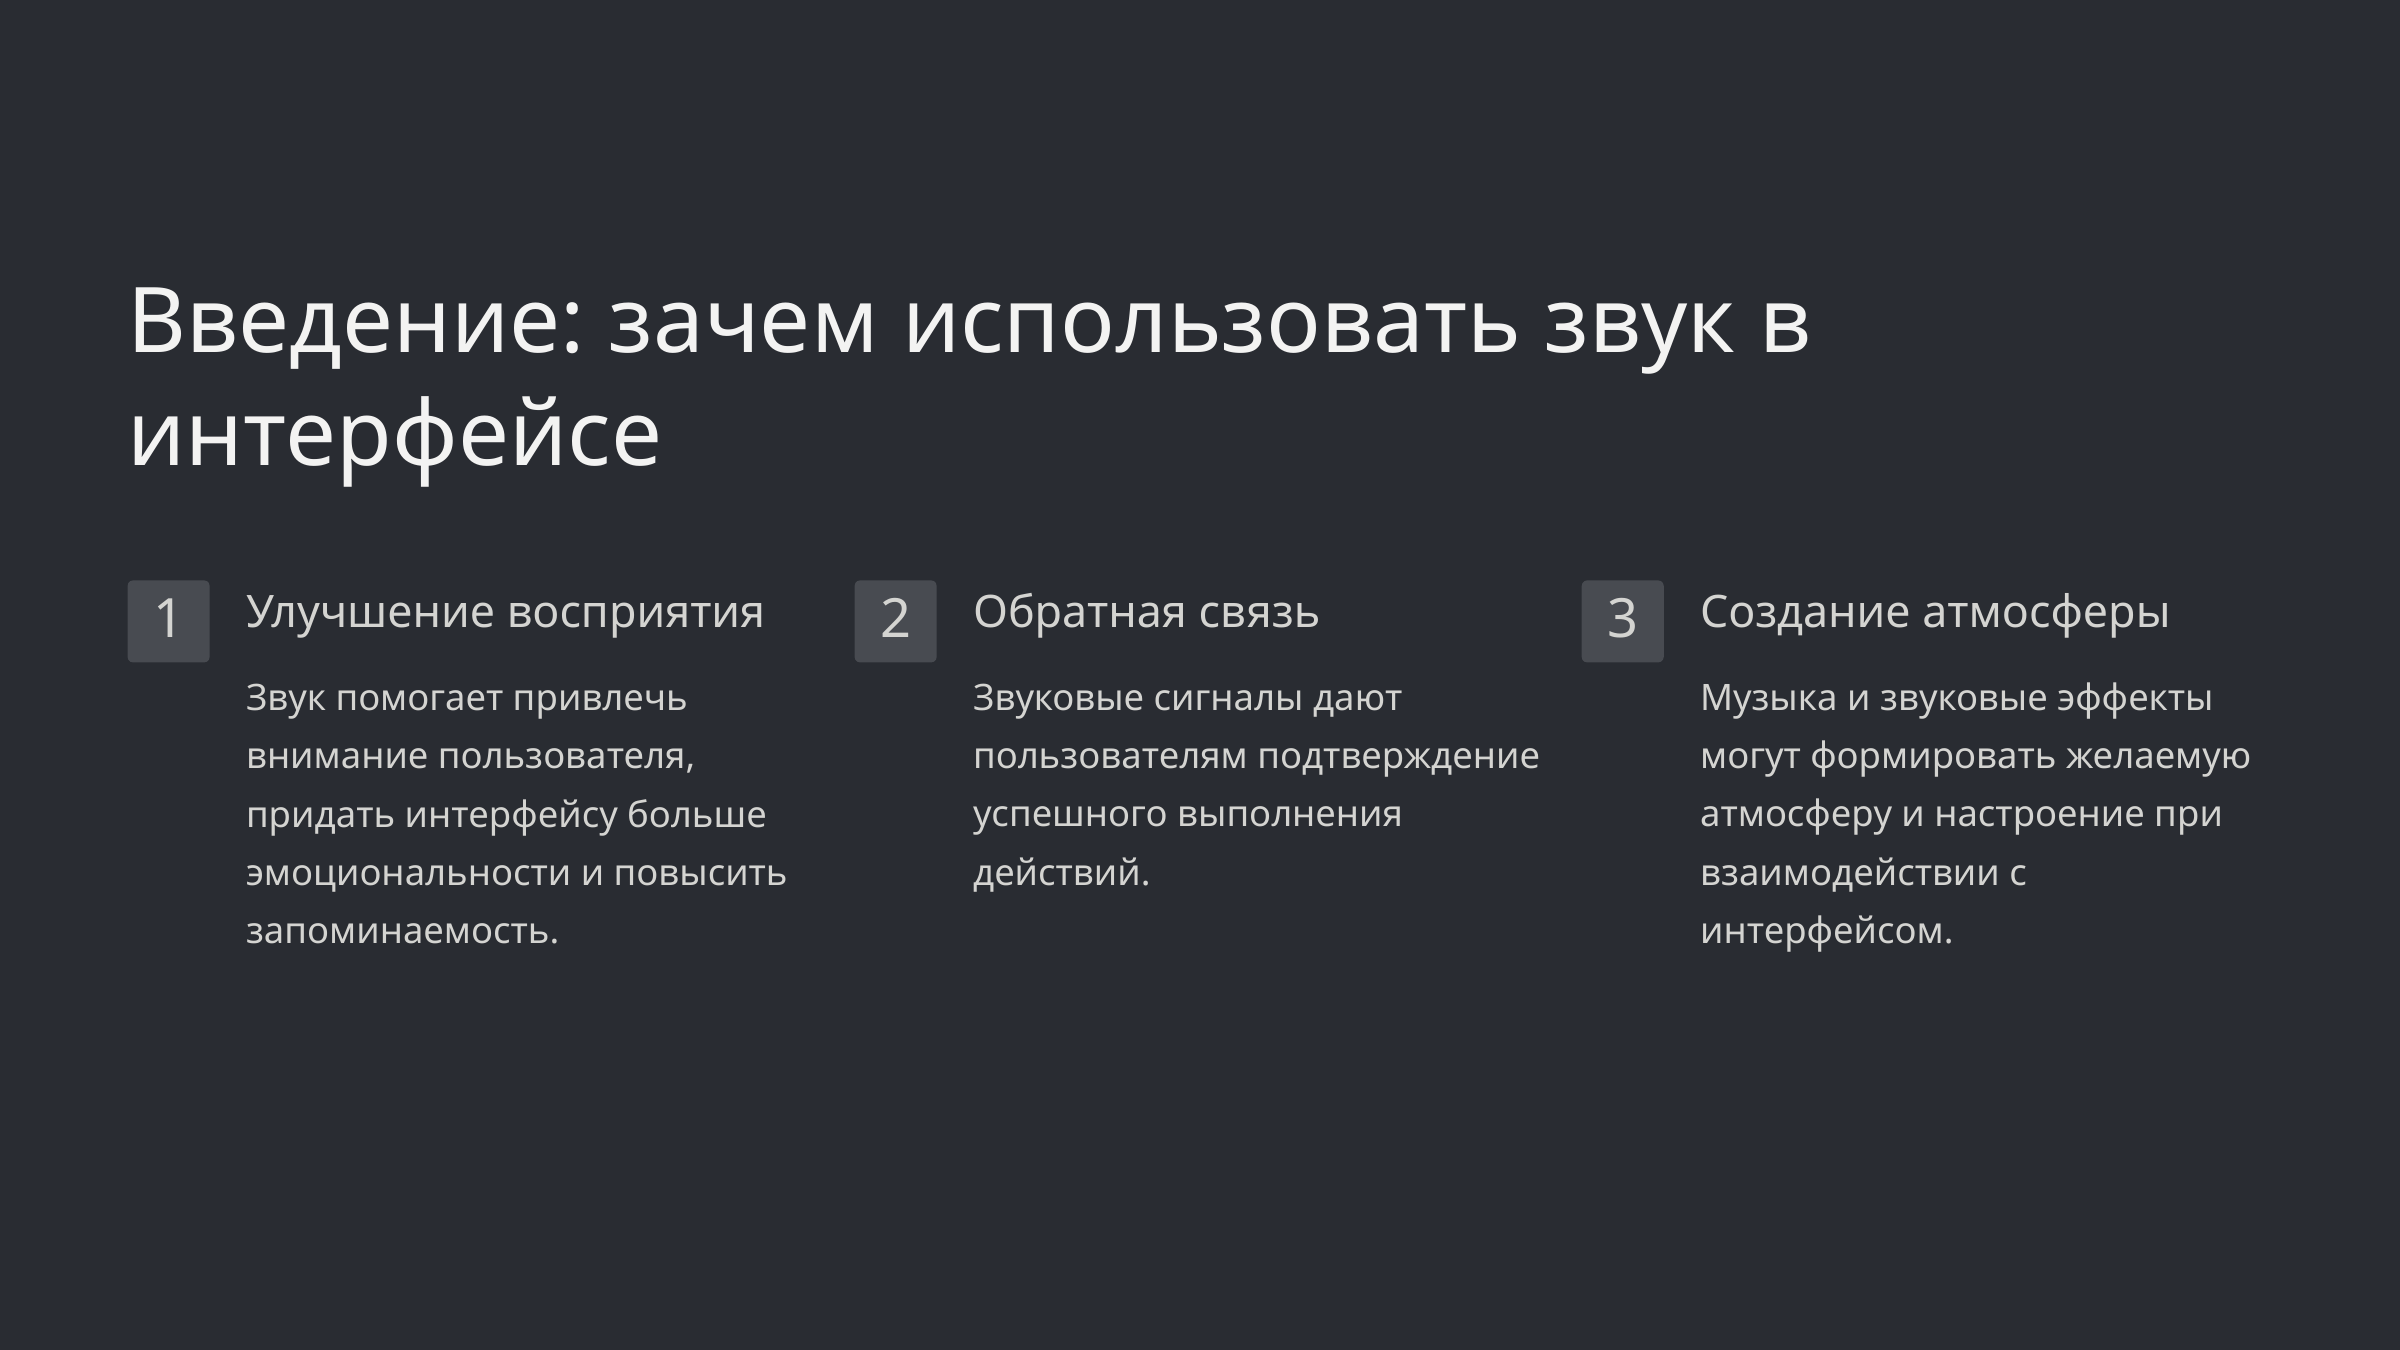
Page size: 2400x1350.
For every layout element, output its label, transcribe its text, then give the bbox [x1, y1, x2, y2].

text_box [854, 580, 937, 663]
text_box Обратная связь [973, 580, 1429, 638]
text_box Звуковые сигналы дают пользователям подтверждение успешного выполнения действий. [973, 659, 1546, 893]
text_box 3 [1606, 593, 1640, 649]
text_box Введение: зачем использовать звук в интерфейсе [127, 256, 2273, 485]
text_box Звук помогает привлечь внимание пользователя, придать интерфейсу больше эмоциональности и повысить запоминаемость. [246, 659, 819, 951]
text_box 2 [879, 593, 912, 649]
text_box Улучшение восприятия [246, 580, 755, 638]
text_box Создание атмосферы [1700, 580, 2172, 638]
text_box [1581, 580, 1664, 663]
text_box Музыка и звуковые эффекты могут формировать желаемую атмосферу и настроение при взаимодействии с интерфейсом. [1700, 659, 2273, 893]
text_box 1 [152, 593, 185, 649]
text_box [127, 580, 210, 663]
